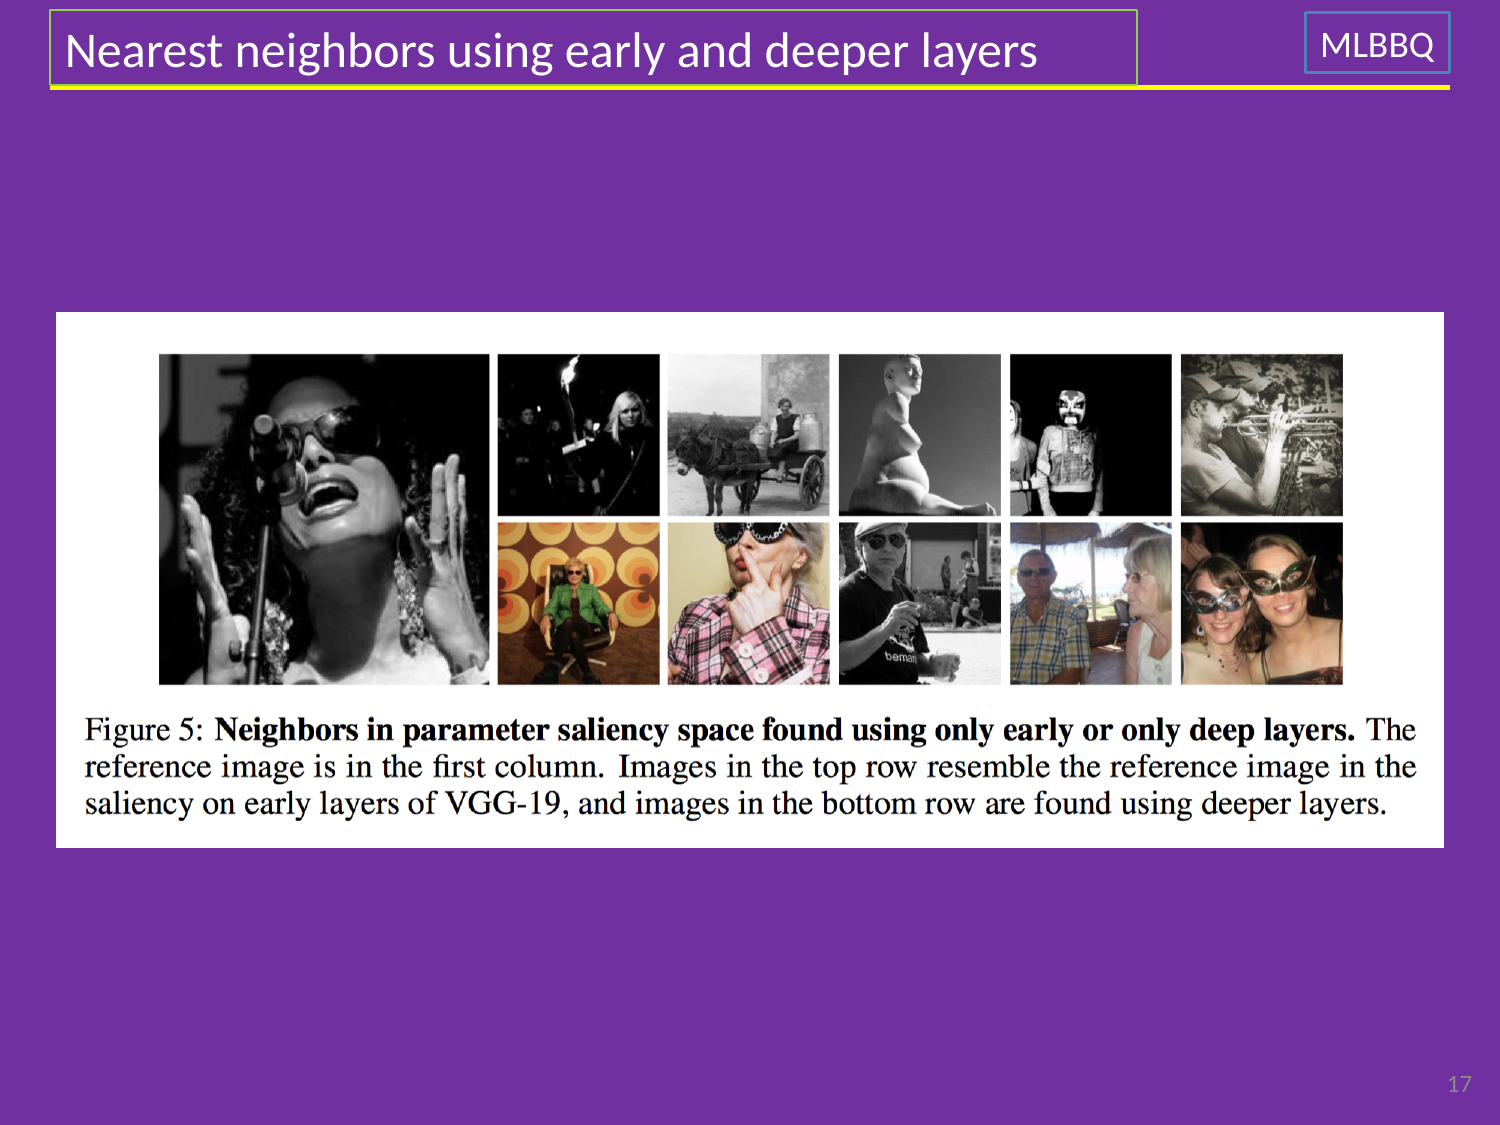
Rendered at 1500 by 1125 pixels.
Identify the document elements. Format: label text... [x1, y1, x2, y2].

slide_number 17 [1415, 1052, 1488, 1113]
text_box Nearest neighbors using early and deeper layers [50, 9, 1138, 85]
picture [56, 312, 1444, 848]
